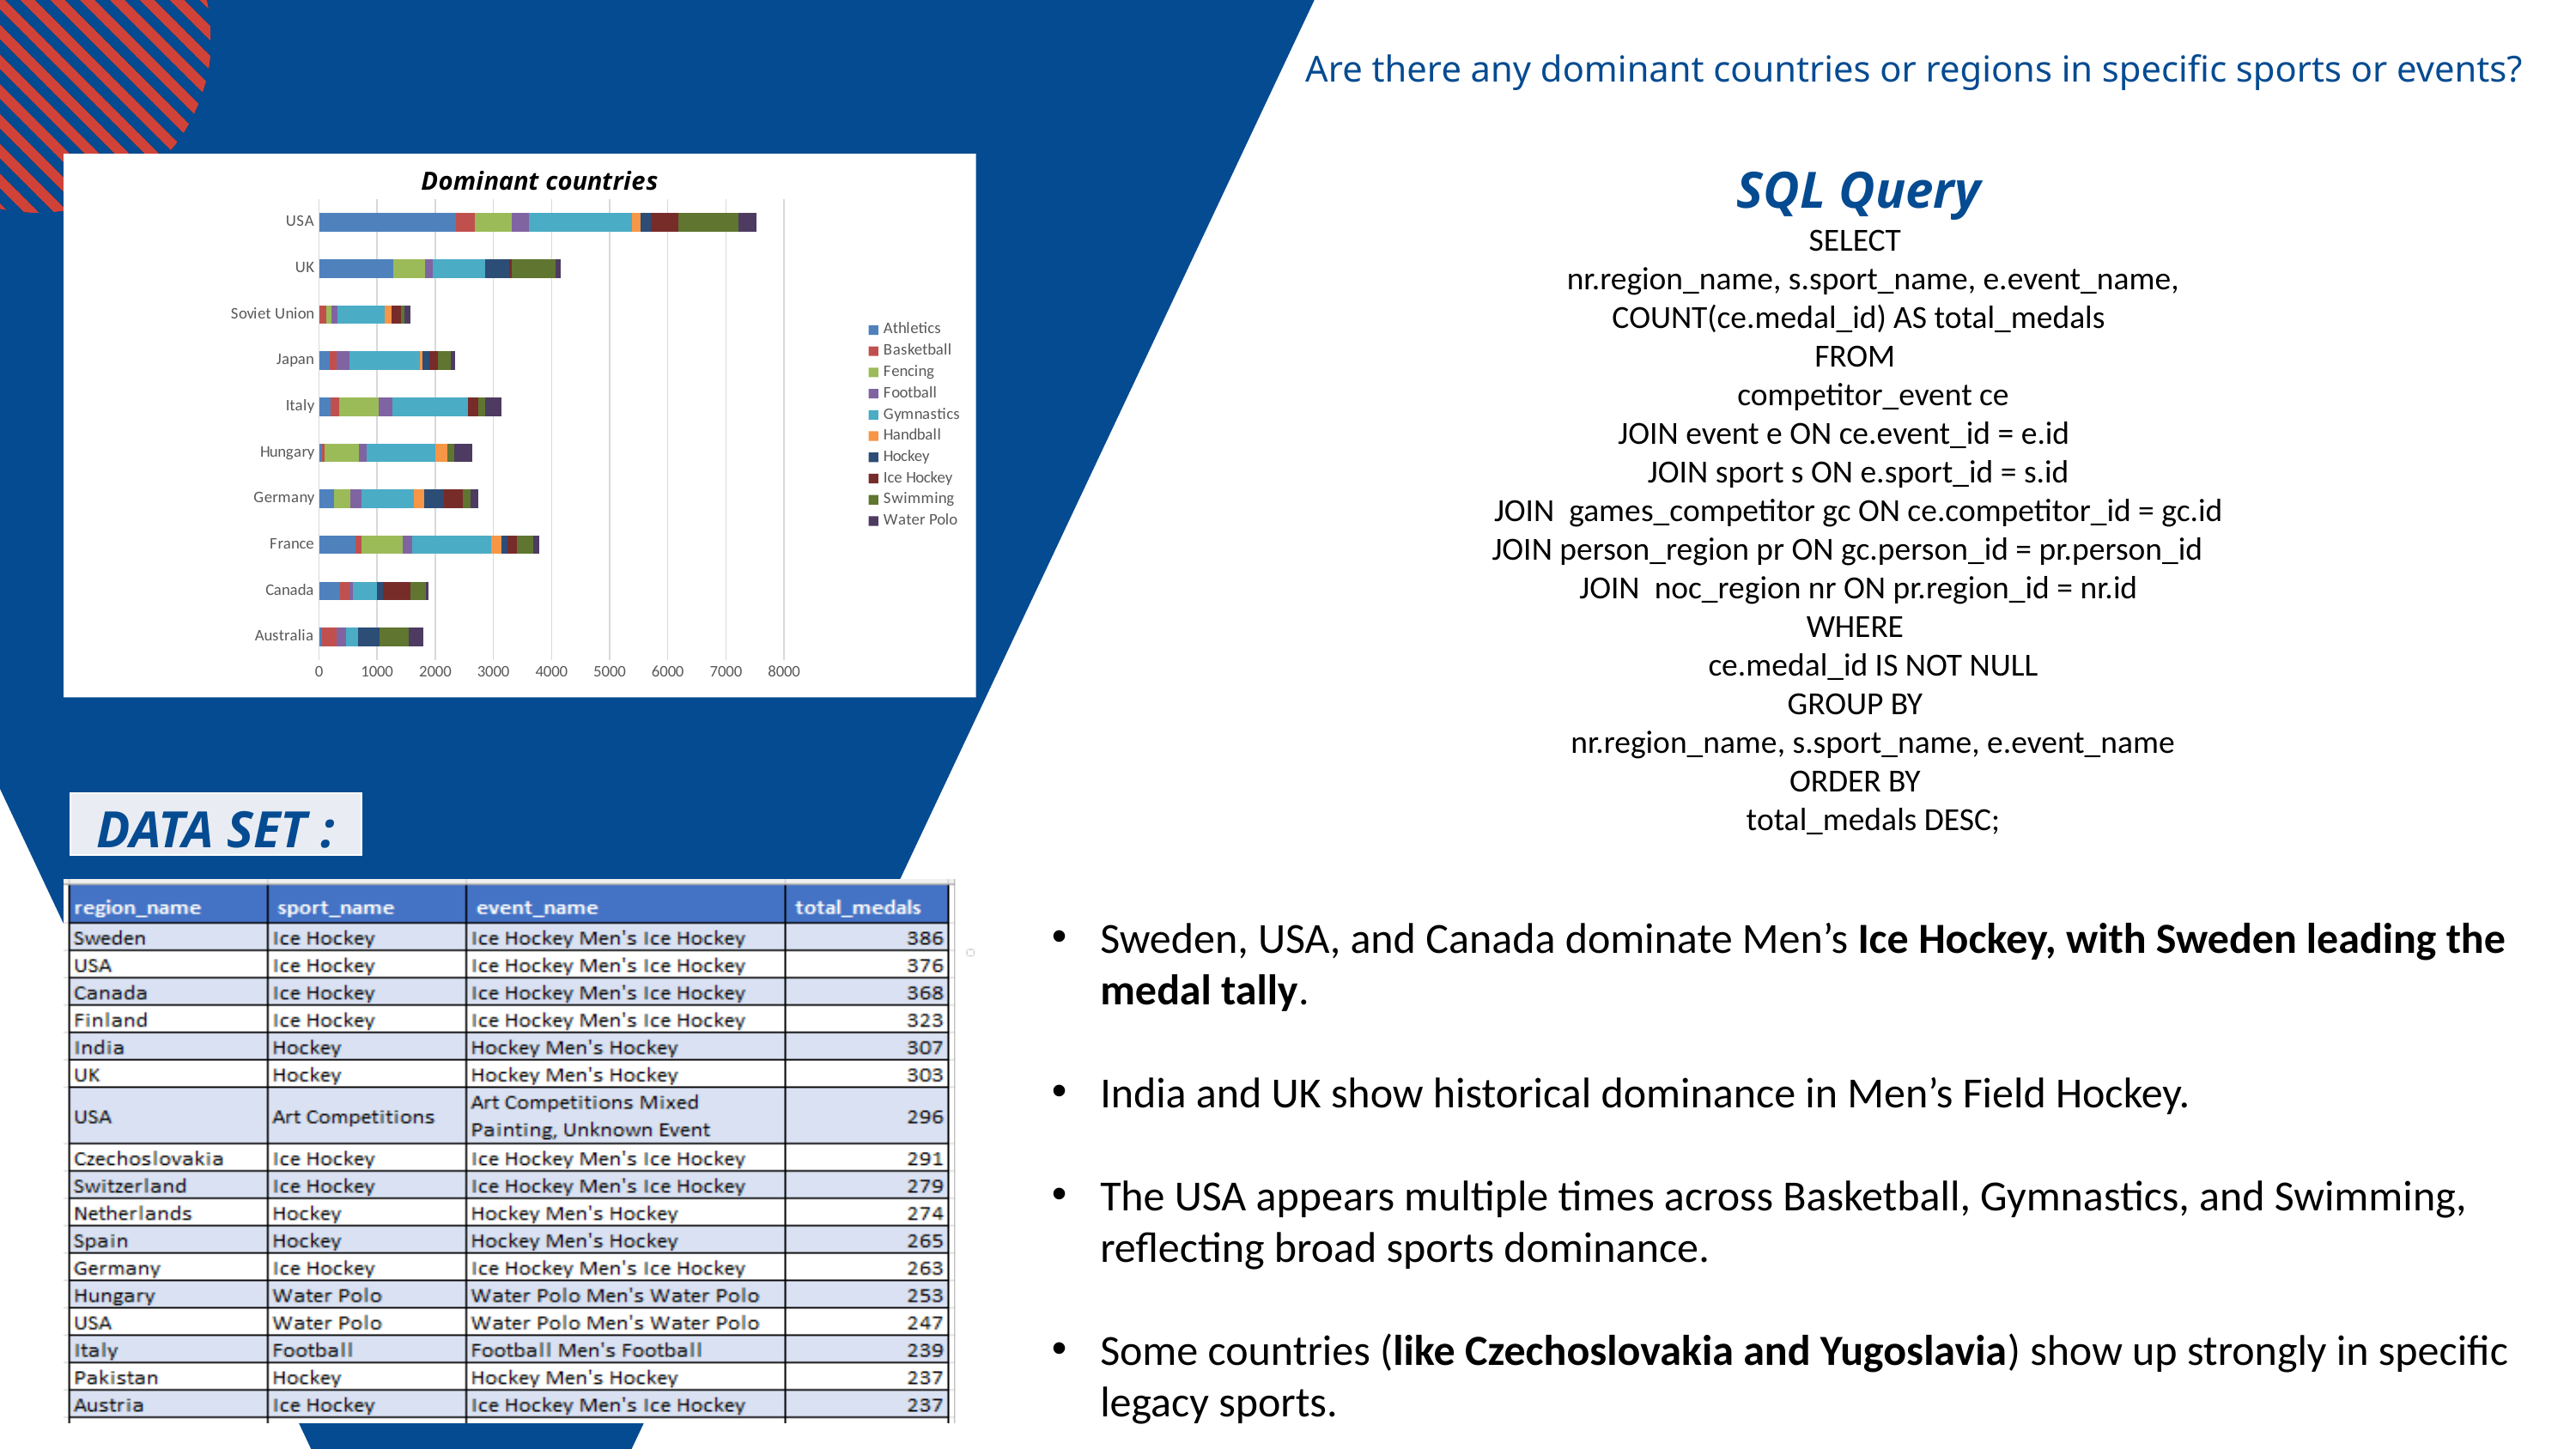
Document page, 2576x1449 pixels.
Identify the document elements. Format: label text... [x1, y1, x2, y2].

text_box SQL Query SELECT nr.region_name, s.sport_name, e.event_name, COUNT(ce.medal_id) AS total_medals FROM competitor_event ce JOIN event e ON ce.event_id = e.id JOIN sport s ON e.sport_id = s.id JOIN games_competitor gc ON ce.competitor_id = gc.id JOIN person_region pr ON gc.person_id = pr.person_id JOIN noc_region nr ON pr.region_id = nr.id WHERE ce.medal_id IS NOT NULL GROUP BY nr.region_name, s.sport_name, e.event_name ORDER BY total_medals DESC; [1340, 152, 2494, 843]
text_box Are there any dominant countries or regions in specific sports or events? [1340, 0, 2549, 89]
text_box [0, 0, 1333, 1449]
text_box Sweden, USA, and Canada dominate Men’s Ice Hockey, with Sweden leading the medal tally. India and UK show historical dominance in Men’s Field Hockey. The USA appears multiple times across Basketball, Gymnastics, and Swimming, reflecting broad sports dominance. Some countries (like Czechoslovakia and Yugoslavia) show up strongly in specific legacy sports. [1340, 910, 2576, 1426]
picture [63, 879, 976, 1424]
chart [63, 153, 976, 698]
